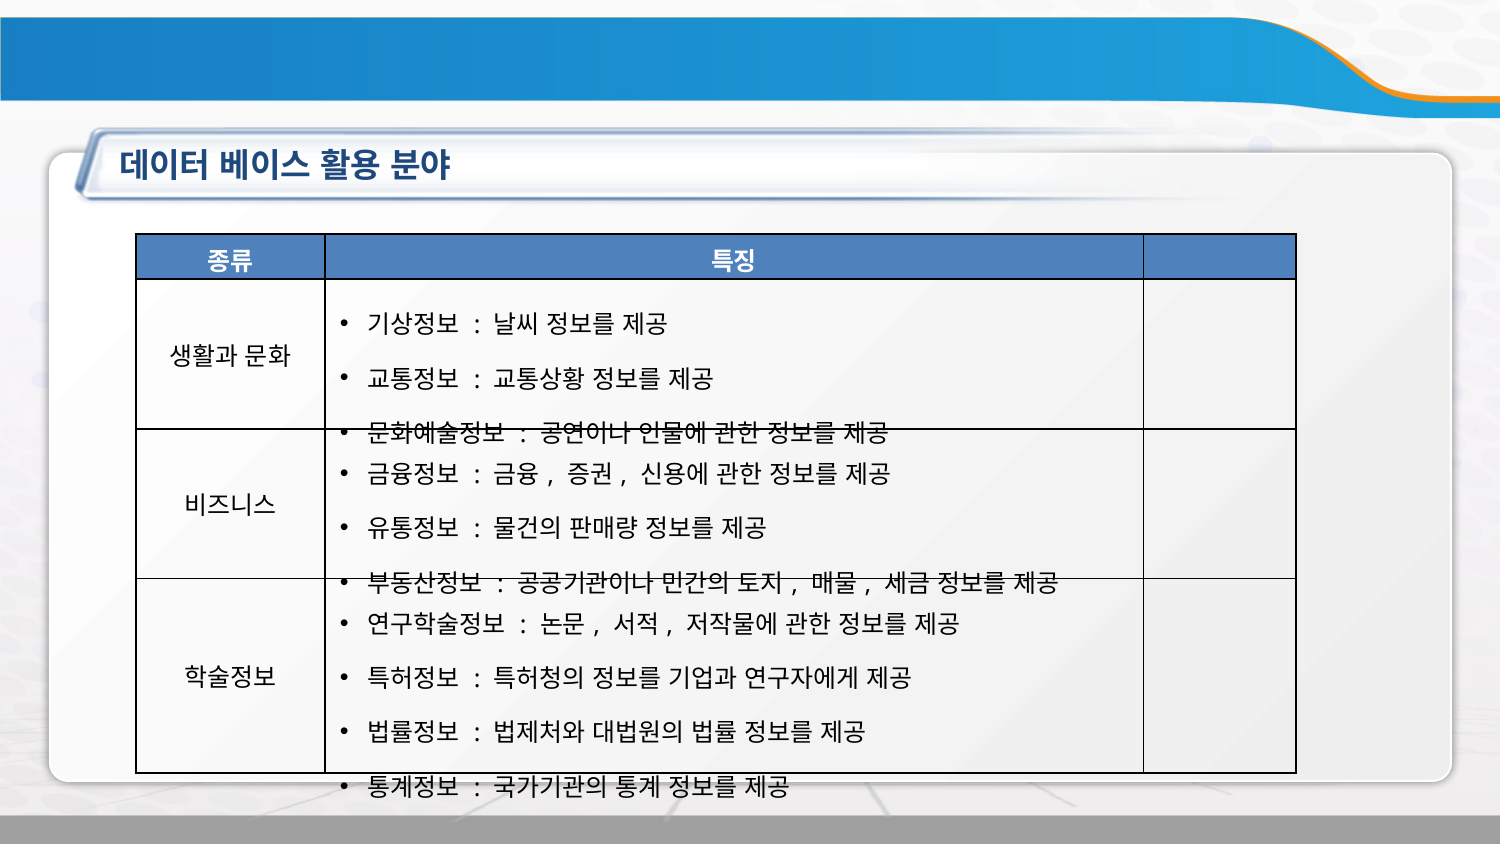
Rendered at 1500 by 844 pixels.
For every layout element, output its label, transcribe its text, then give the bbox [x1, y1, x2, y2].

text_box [49, 126, 1452, 782]
text_box 1. 데이터베이스 [29, 0, 1175, 103]
picture [0, 0, 1500, 844]
